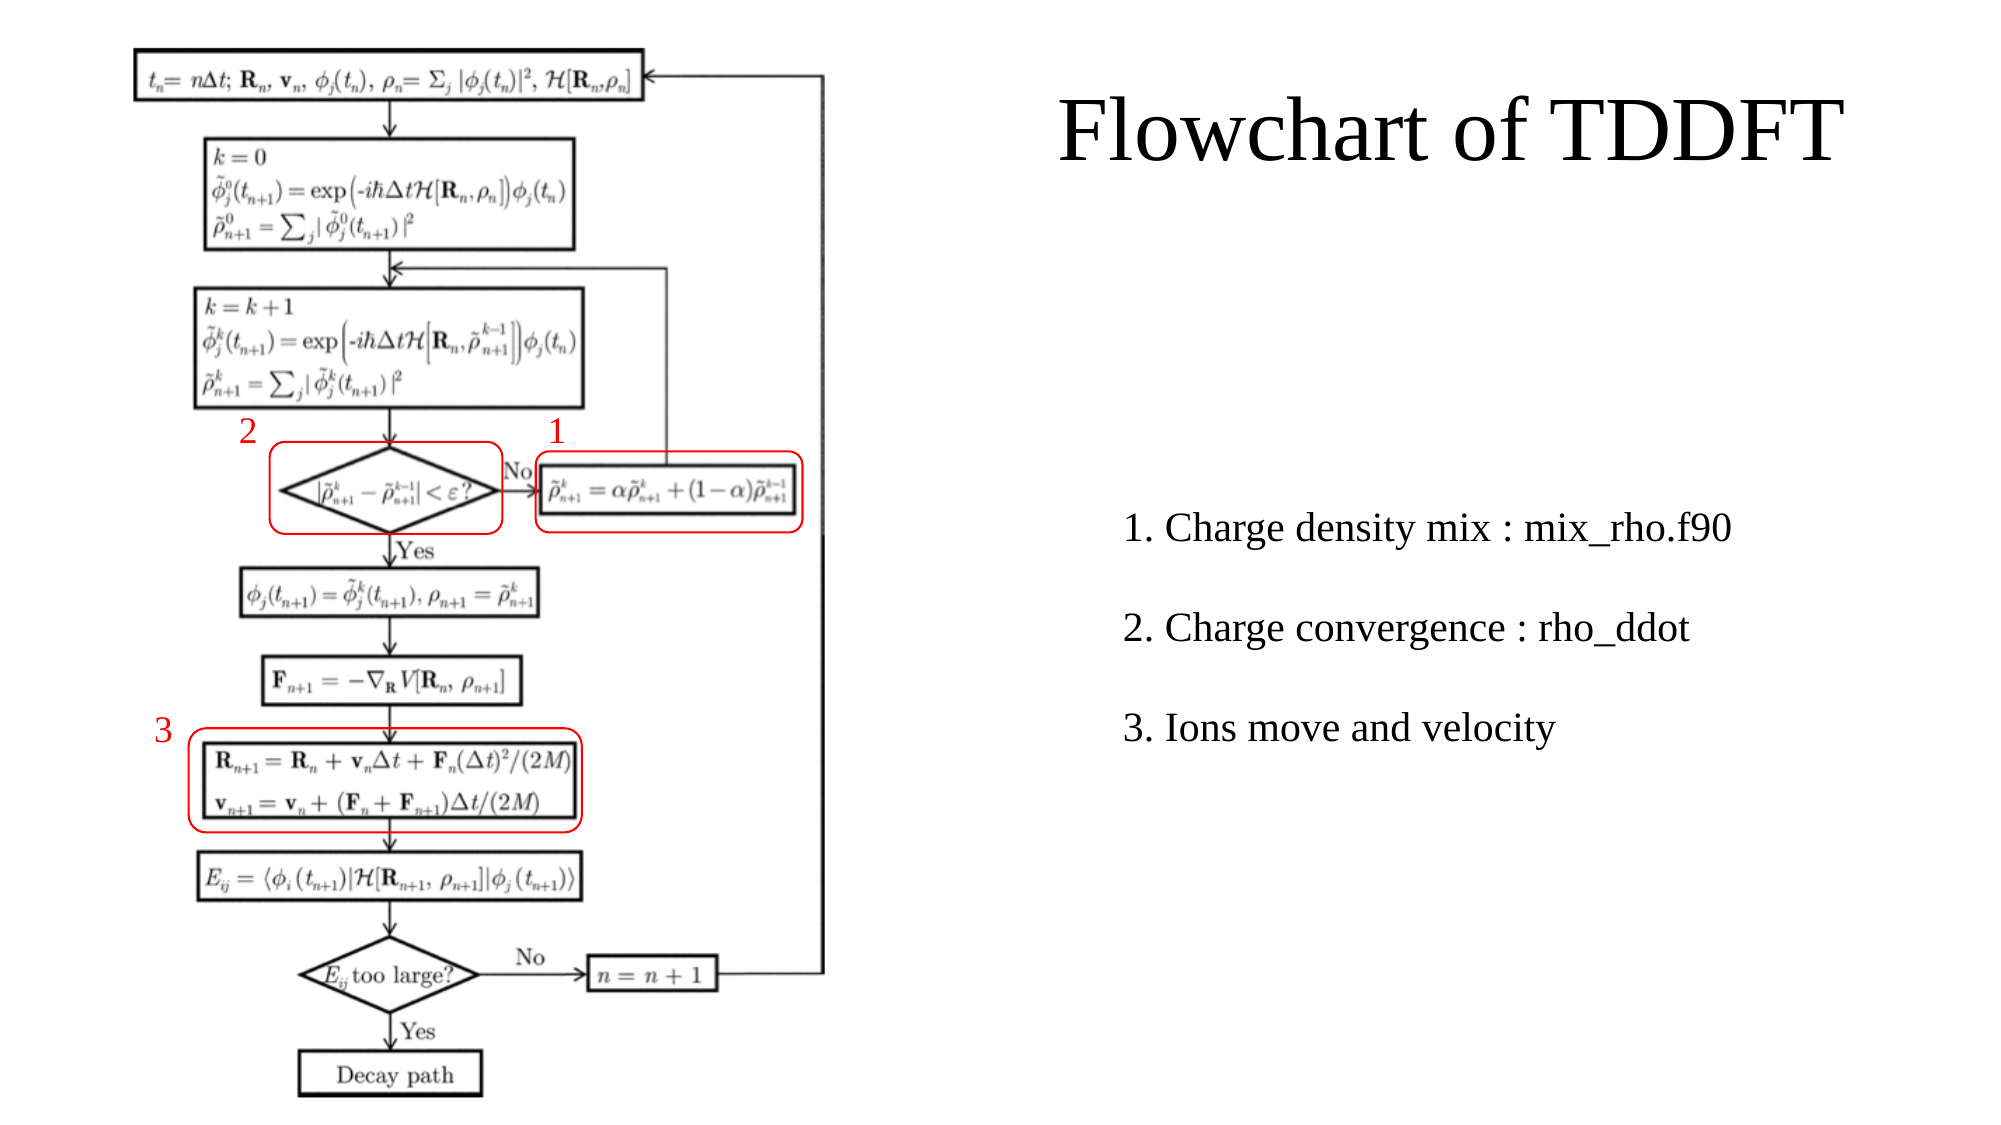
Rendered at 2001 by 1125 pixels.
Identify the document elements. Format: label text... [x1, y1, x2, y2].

text_box 1. Charge density mix : mix_rho.f90 2. Charge convergence : rho_ddot 3. Ions move and velocity [1097, 491, 1785, 757]
text_box Flowchart of TDDFT [1022, 60, 1881, 201]
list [121, 37, 846, 1107]
